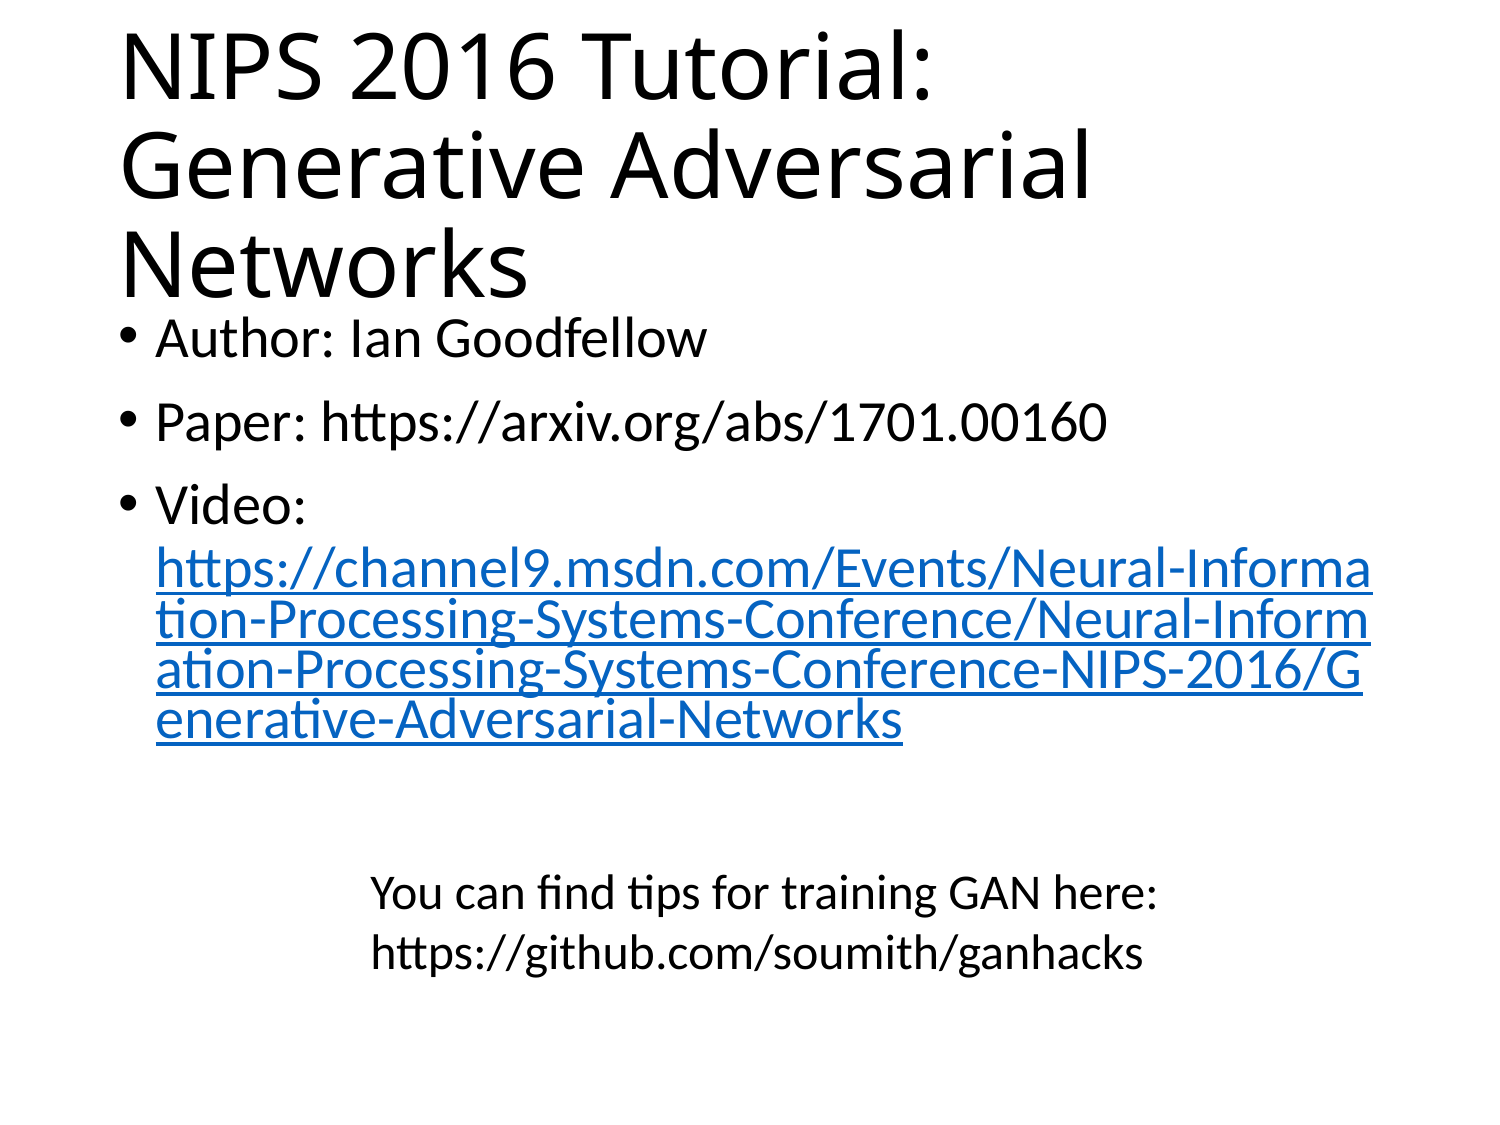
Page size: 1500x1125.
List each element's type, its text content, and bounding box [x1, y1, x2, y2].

text_box You can find tips for training GAN here: https://github.com/soumith/ganhacks [355, 852, 1186, 988]
list Author: Ian Goodfellow Paper: https://arxiv.org/abs/1701.00160 Video: https://channel9.msdn.com/Events/Neural-Information-Processing-Systems-Conference/Neural-Information-Processing-Systems-Conference-NIPS-2016/Generative-Adversarial-Networks [103, 299, 1397, 1014]
title NIPS 2016 Tutorial: Generative Adversarial Networks [103, 59, 1397, 278]
